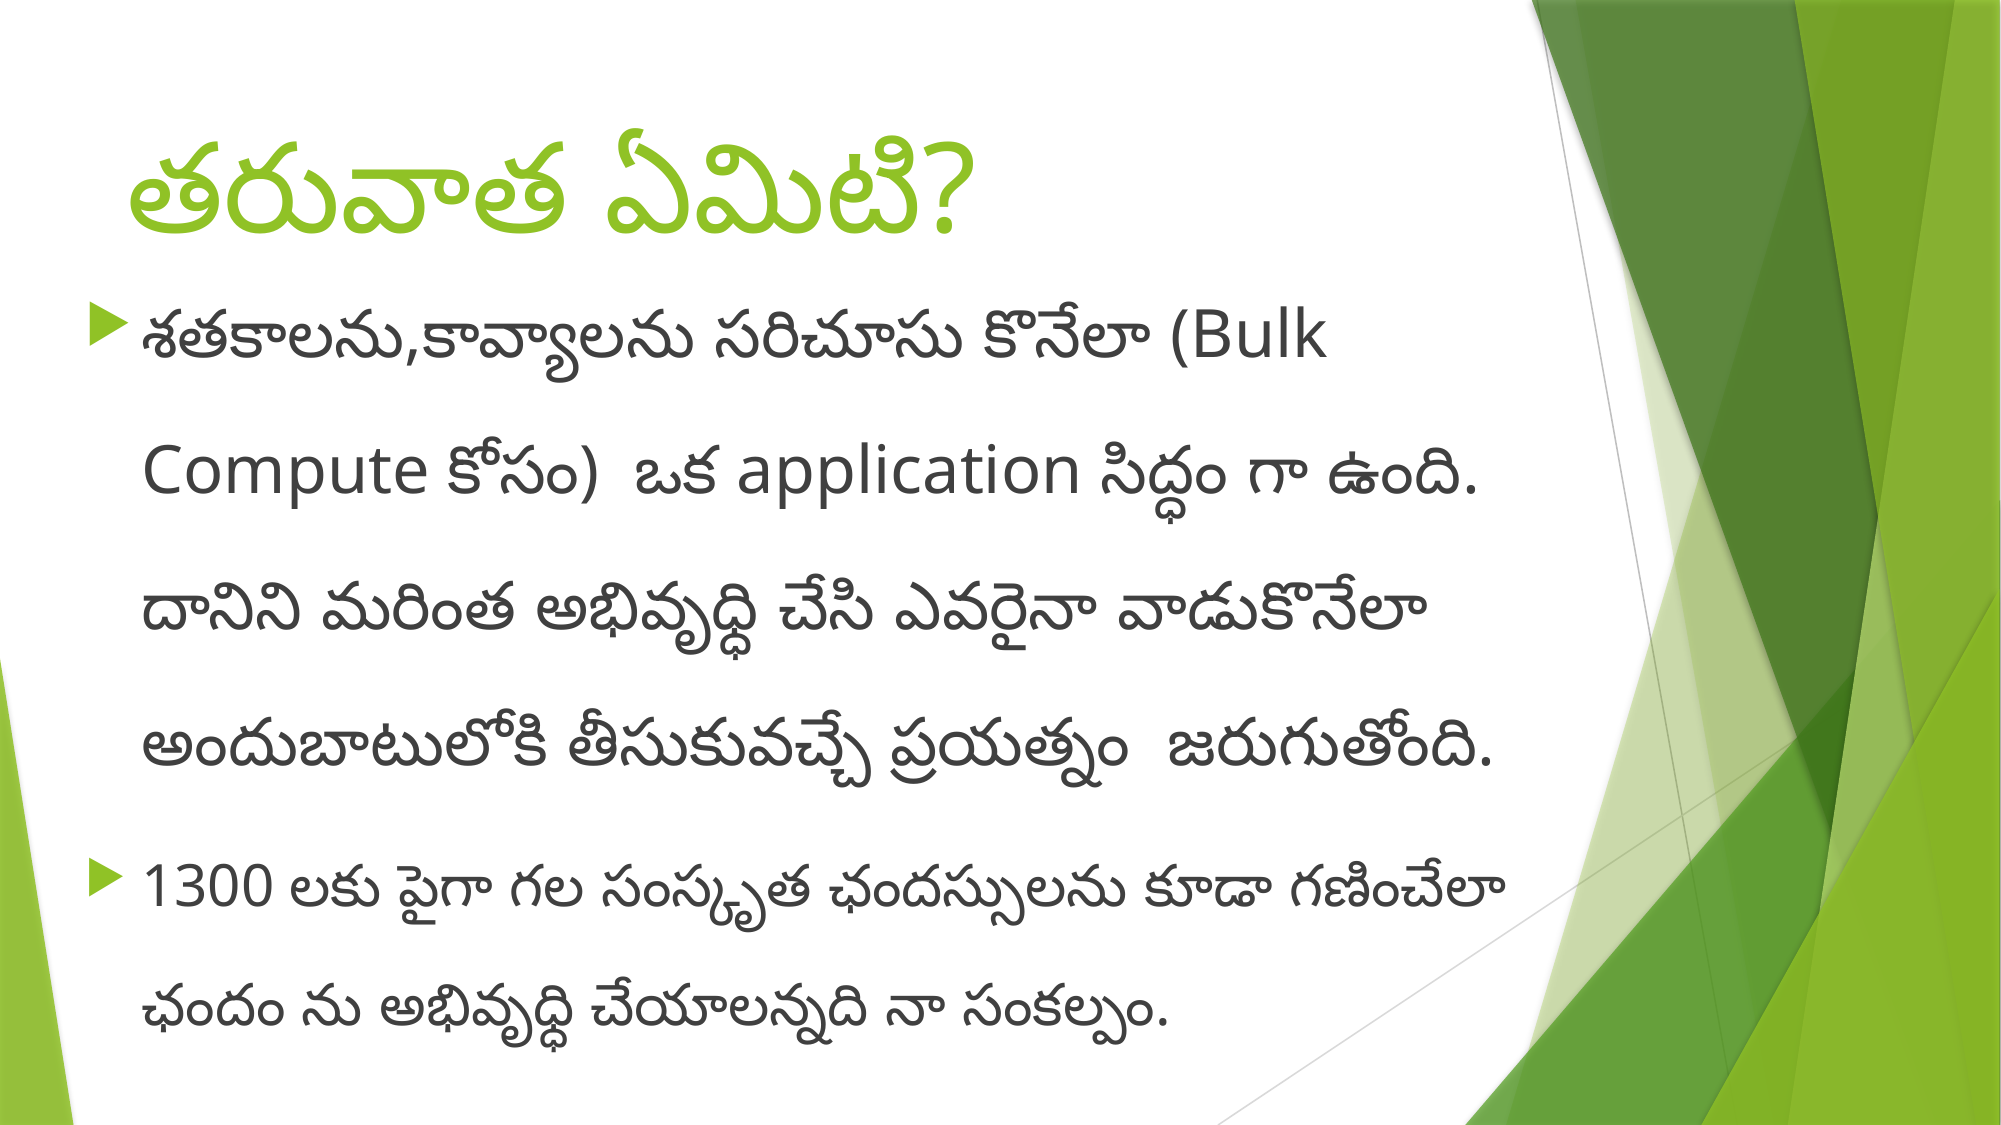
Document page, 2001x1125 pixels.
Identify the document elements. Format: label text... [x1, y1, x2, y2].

list శతకాలను,కావ్యాలను సరిచూసు కొనేలా (Bulk Compute కోసం) ఒక application సిద్ధం గా ఉంది. దానిని మరింత అభివృధ్ధి చేసి ఎవరైనా వాడుకొనేలా అందుబాటులోకి తీసుకువచ్చే ప్రయత్నం జరుగుతోంది. 1300 లకు పైగా గల సంస్కృత ఛందస్సులను కూడా గణించేలా ఛందం ను అభివృధ్ధి చేయాలన్నది నా సంకల్పం. [69, 200, 1584, 1072]
title తరువాత ఏమిటి? [111, 99, 1522, 200]
